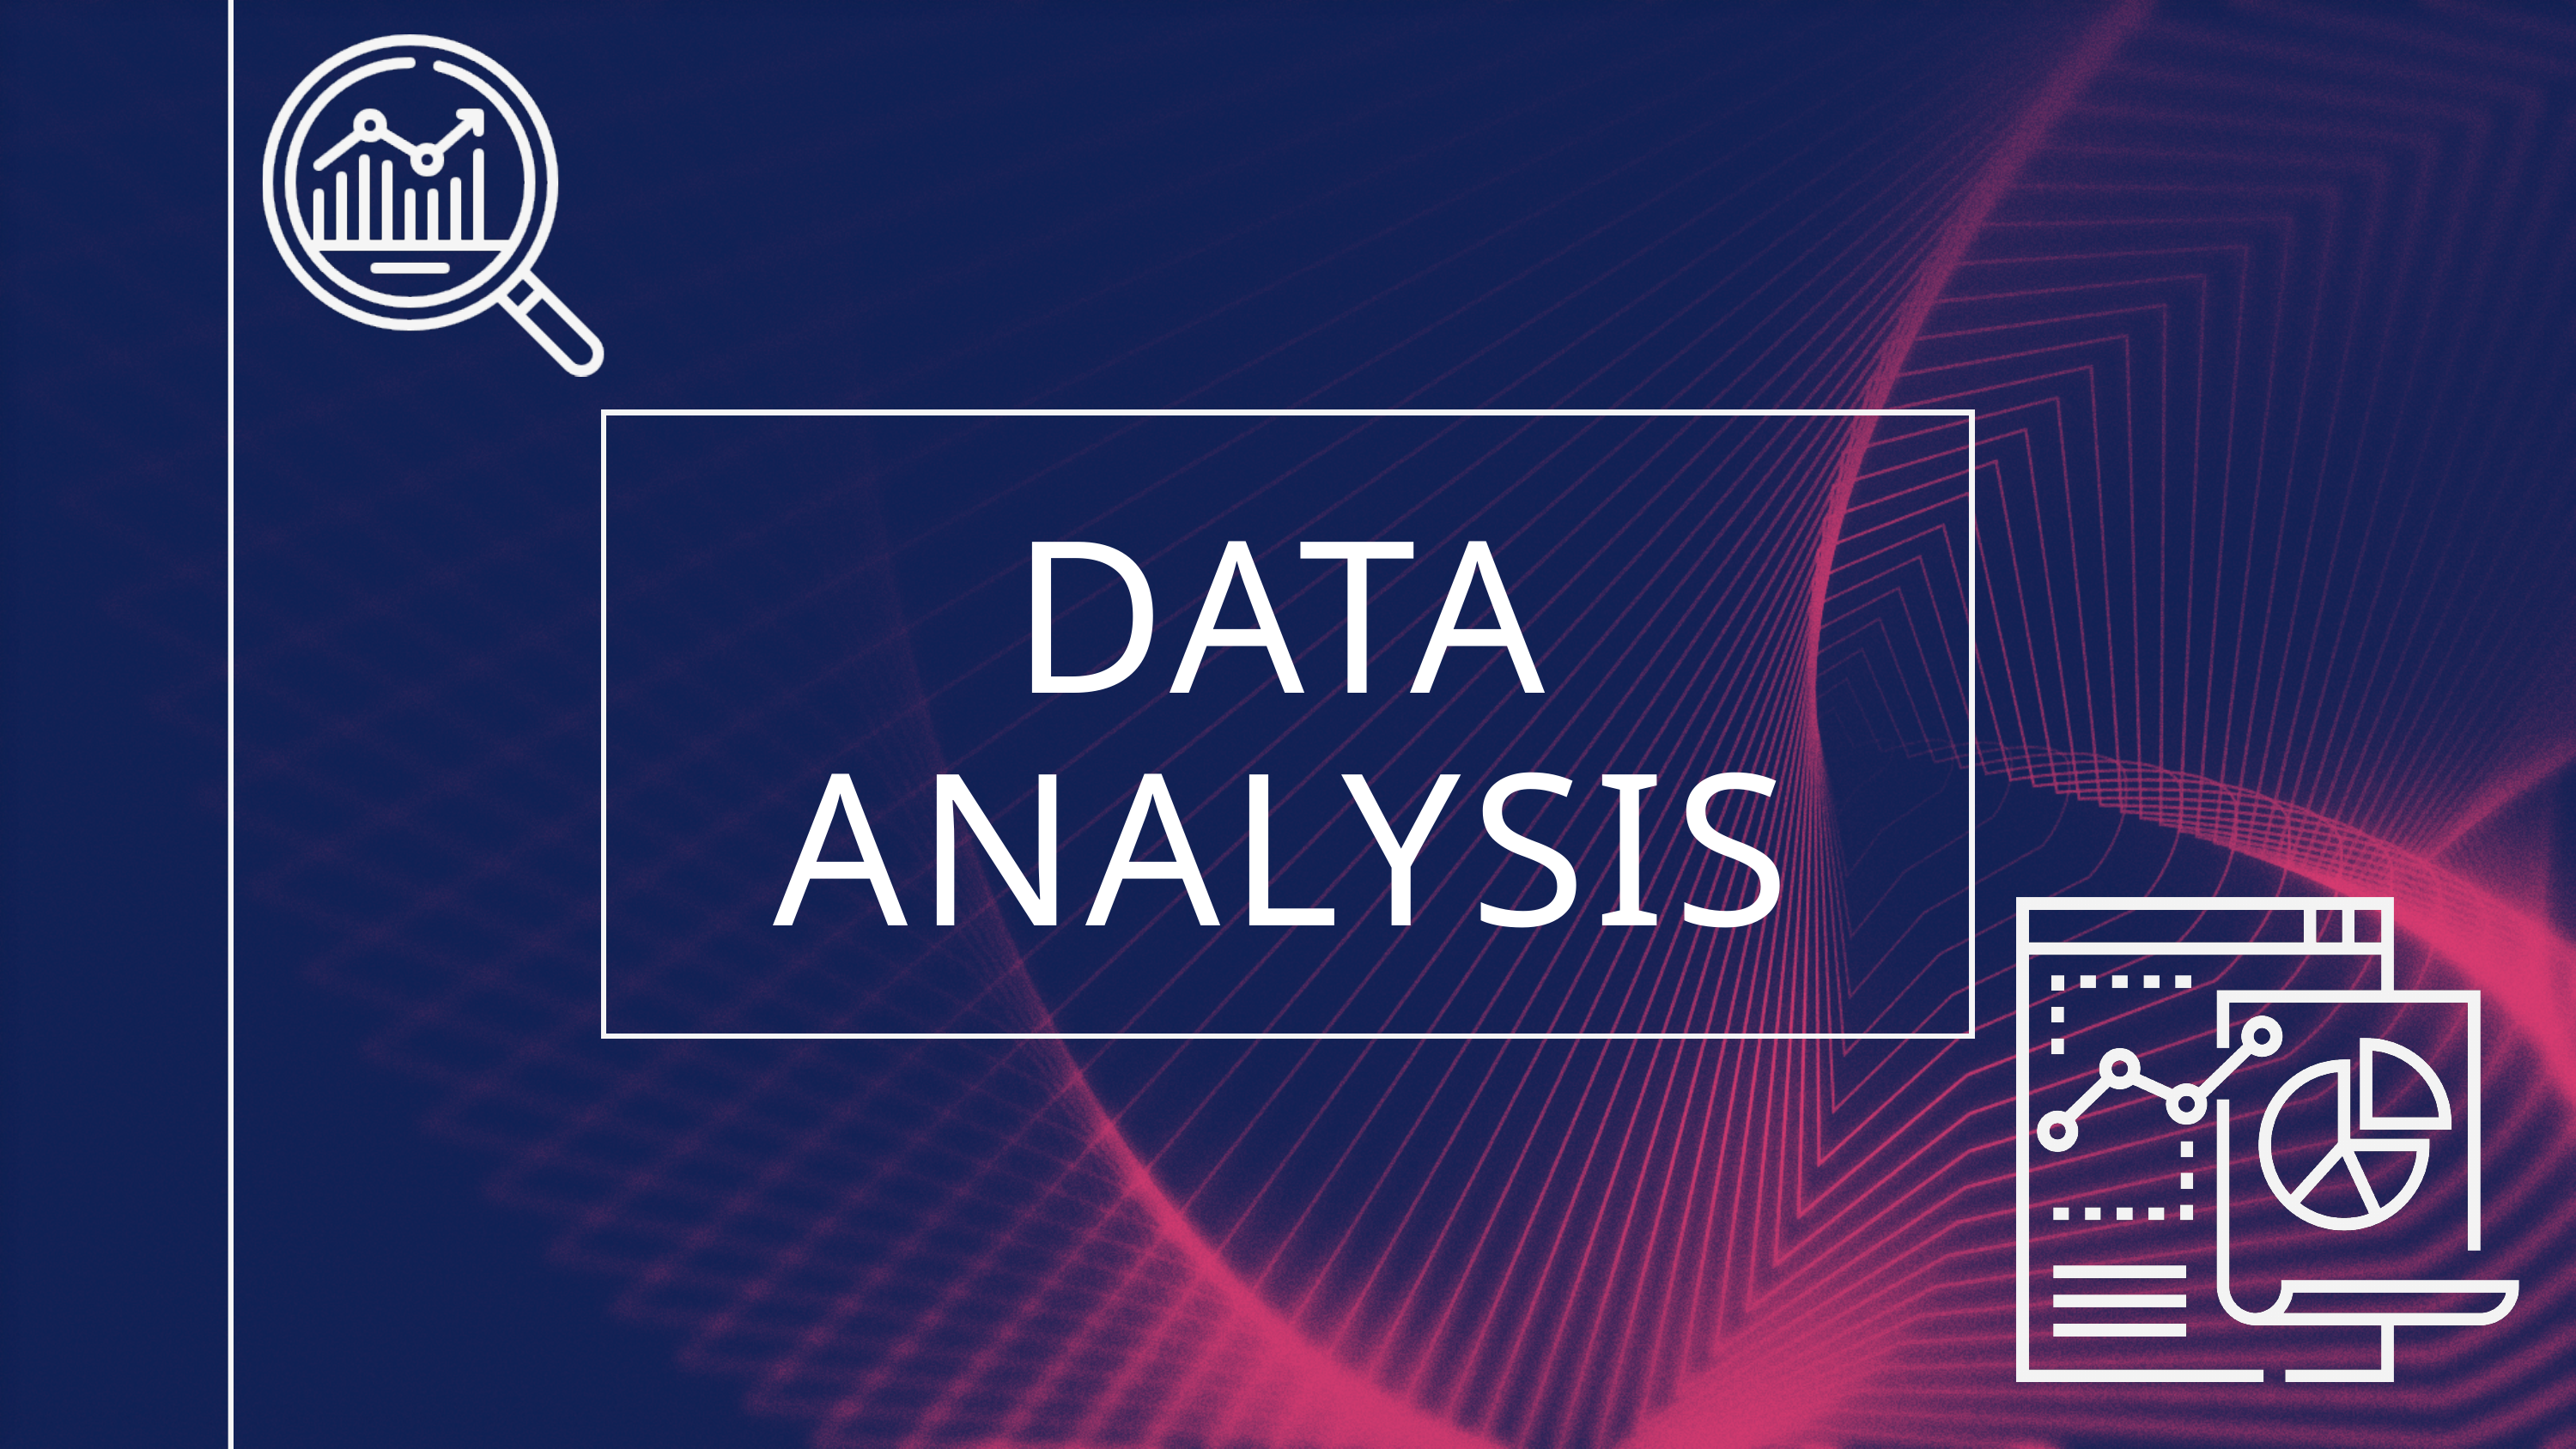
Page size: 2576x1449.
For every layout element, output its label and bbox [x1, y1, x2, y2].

text_box [2015, 897, 2519, 1382]
text_box [604, 412, 1972, 1037]
text_box [262, 34, 605, 377]
text_box [231, 0, 2576, 1449]
text_box [0, 0, 230, 1449]
